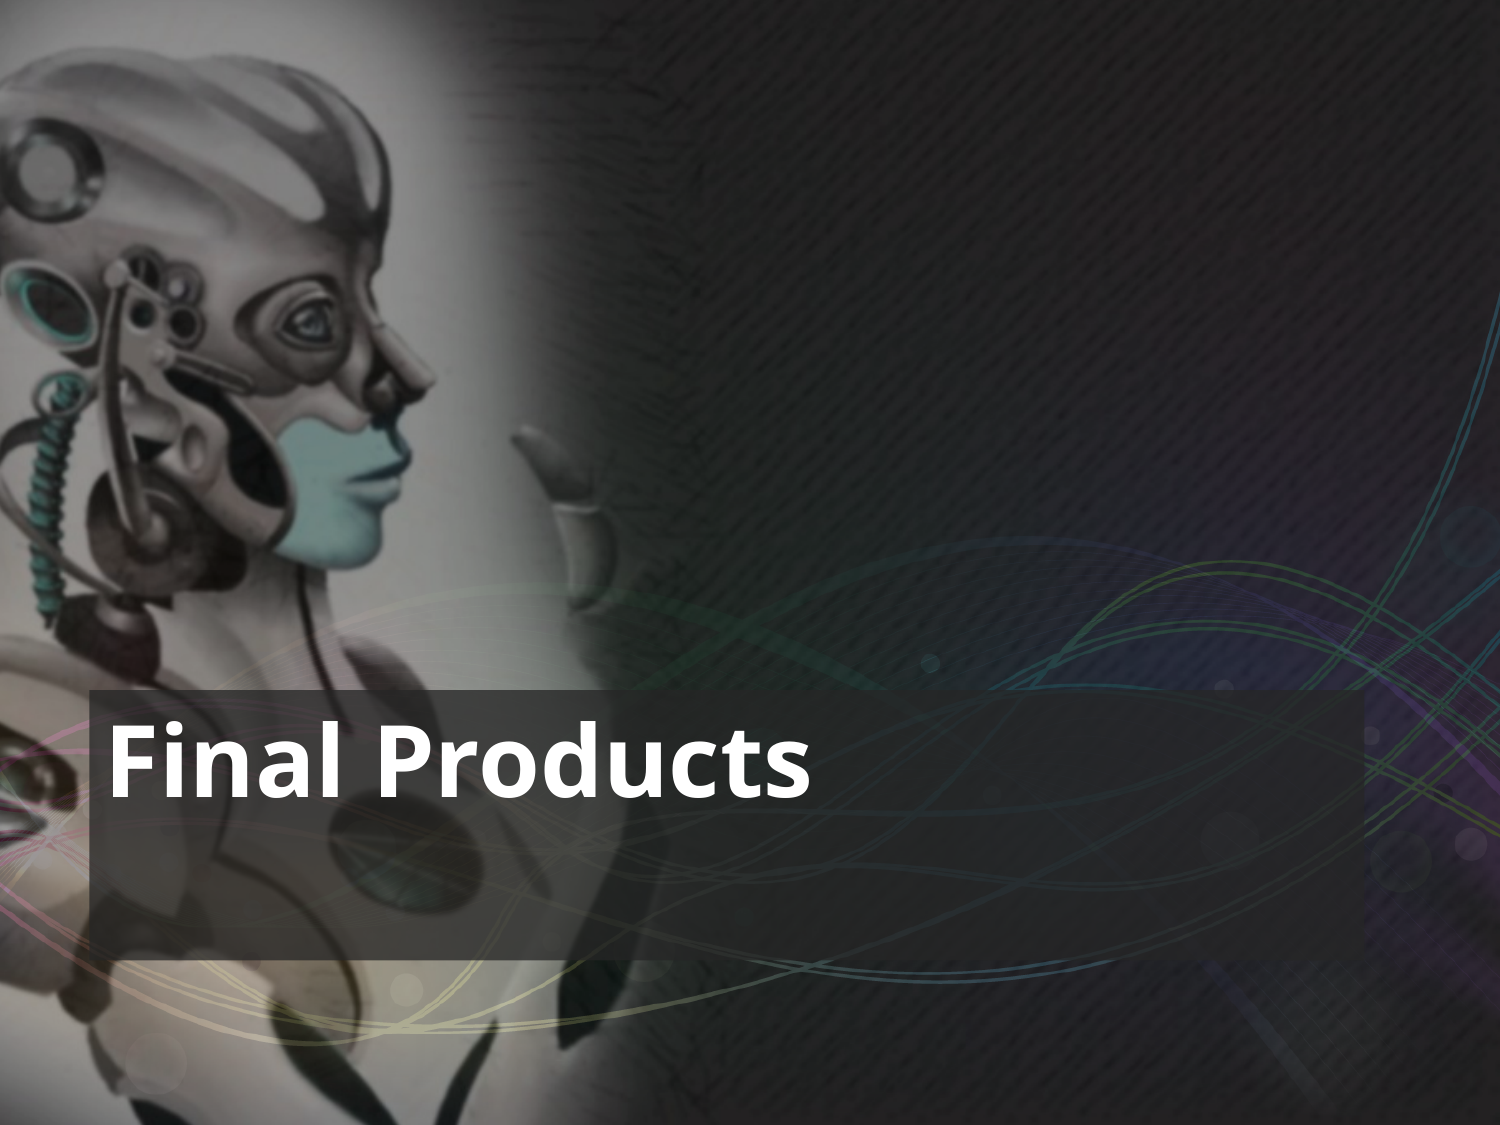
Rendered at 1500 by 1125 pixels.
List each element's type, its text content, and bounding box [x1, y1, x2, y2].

title Final Products [89, 690, 1365, 961]
picture [0, 0, 1500, 1125]
